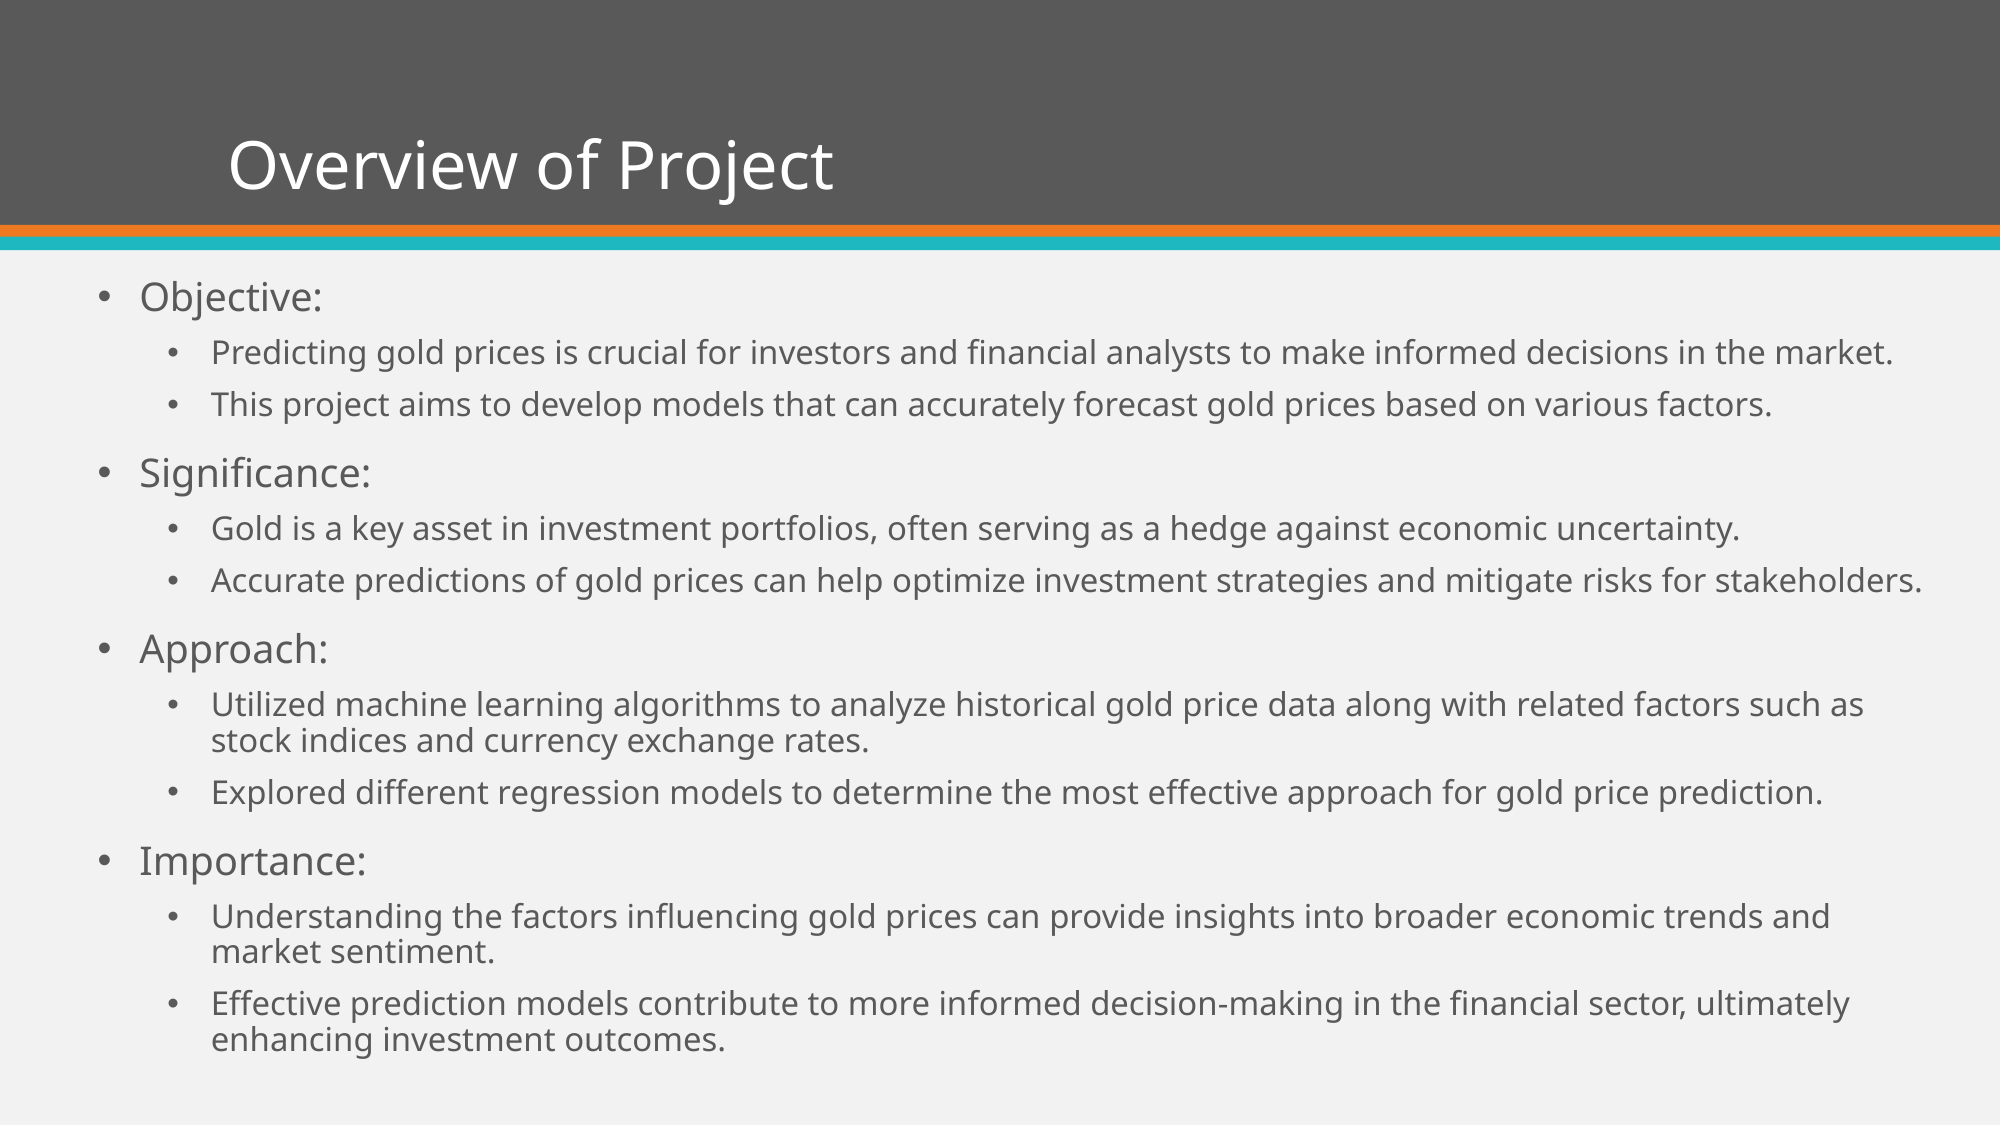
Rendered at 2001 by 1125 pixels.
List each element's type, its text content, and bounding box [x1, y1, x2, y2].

list Objective: Predicting gold prices is crucial for investors and financial analysts to make informed decisions in the market. This project aims to develop models that can accurately forecast gold prices based on various factors. Significance: Gold is a key asset in investment portfolios, often serving as a hedge against economic uncertainty. Accurate predictions of gold prices can help optimize investment strategies and mitigate risks for stakeholders. Approach: Utilized machine learning algorithms to analyze historical gold price data along with related factors such as stock indices and currency exchange rates. Explored different regression models to determine the most effective approach for gold price prediction. Importance: Understanding the factors influencing gold prices can provide insights into broader economic trends and market sentiment. Effective prediction models contribute to more informed decision-making in the financial sector, ultimately enhancing investment outcomes. [82, 269, 1961, 1084]
title Overview of Project [212, 41, 1788, 212]
